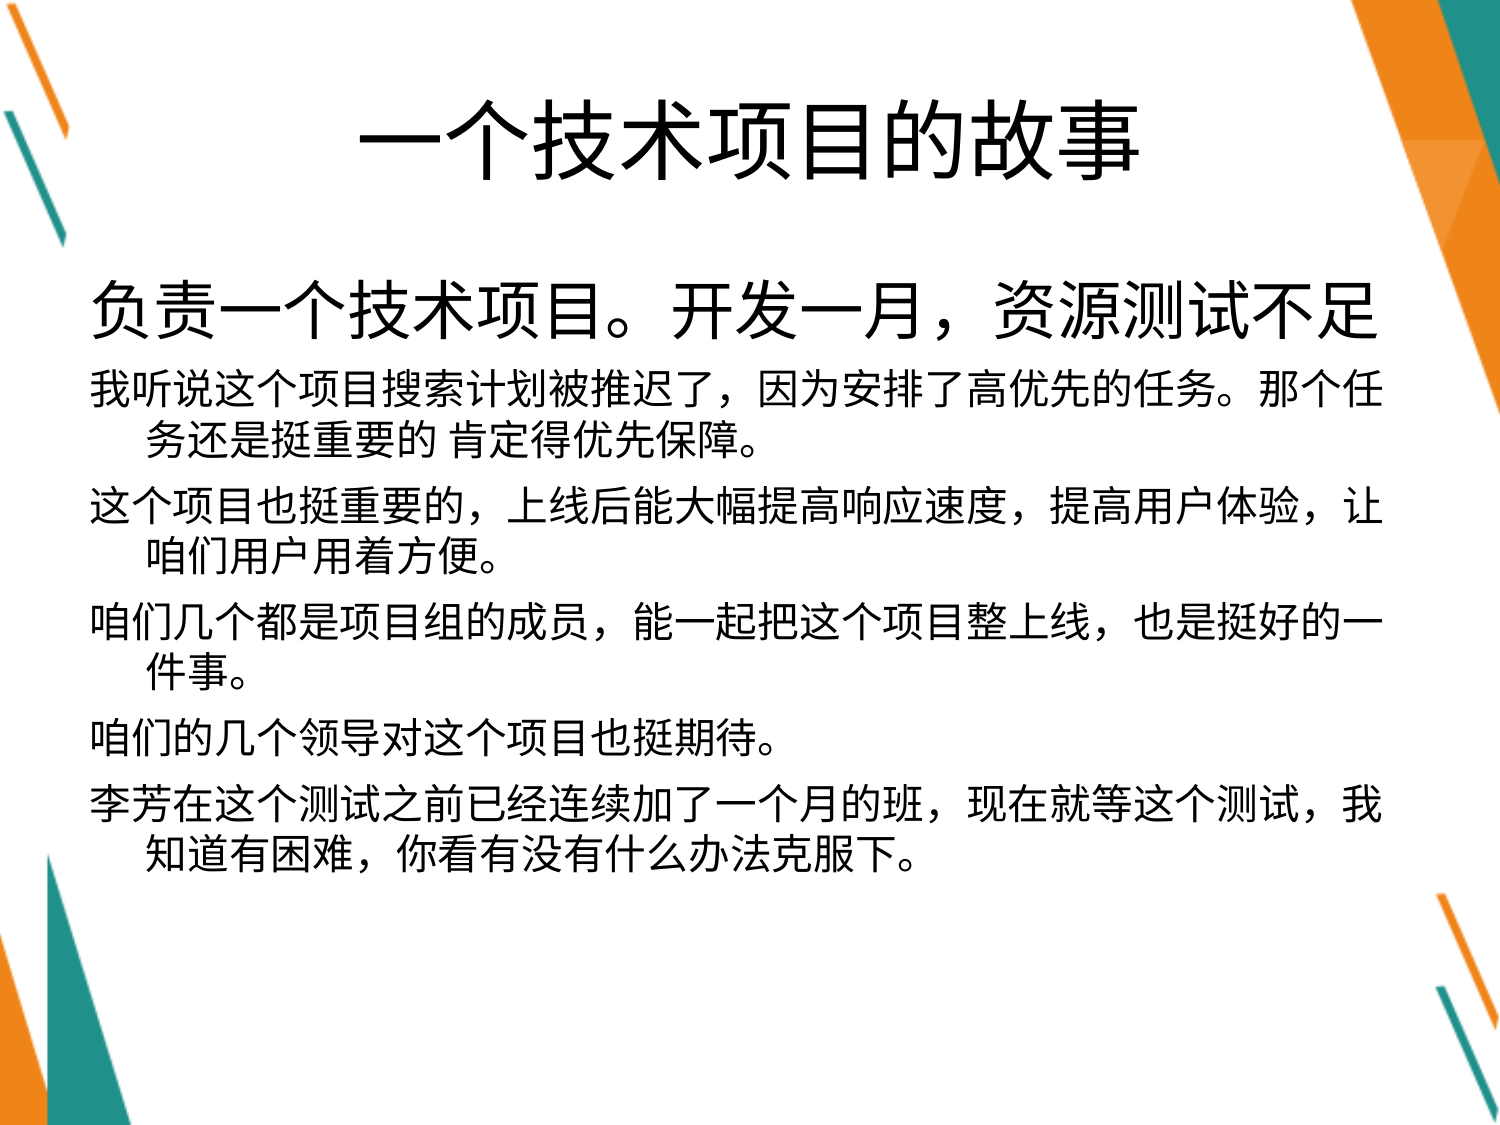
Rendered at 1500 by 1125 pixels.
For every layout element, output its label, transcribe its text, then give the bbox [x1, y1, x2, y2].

list 负责一个技术项目。开发一月，资源测试不足 我听说这个项目搜索计划被推迟了，因为安排了高优先的任务。那个任务还是挺重要的 肯定得优先保障。 这个项目也挺重要的，上线后能大幅提高响应速度，提高用户体验，让咱们用户用着方便。 咱们几个都是项目组的成员，能一起把这个项目整上线，也是挺好的一件事。 咱们的几个领导对这个项目也挺期待。 李芳在这个测试之前已经连续加了一个月的班，现在就等这个测试，我知道有困难，你看有没有什么办法克服下。 [74, 262, 1425, 1006]
picture [0, 0, 1500, 1125]
title 一个技术项目的故事 [74, 44, 1425, 233]
